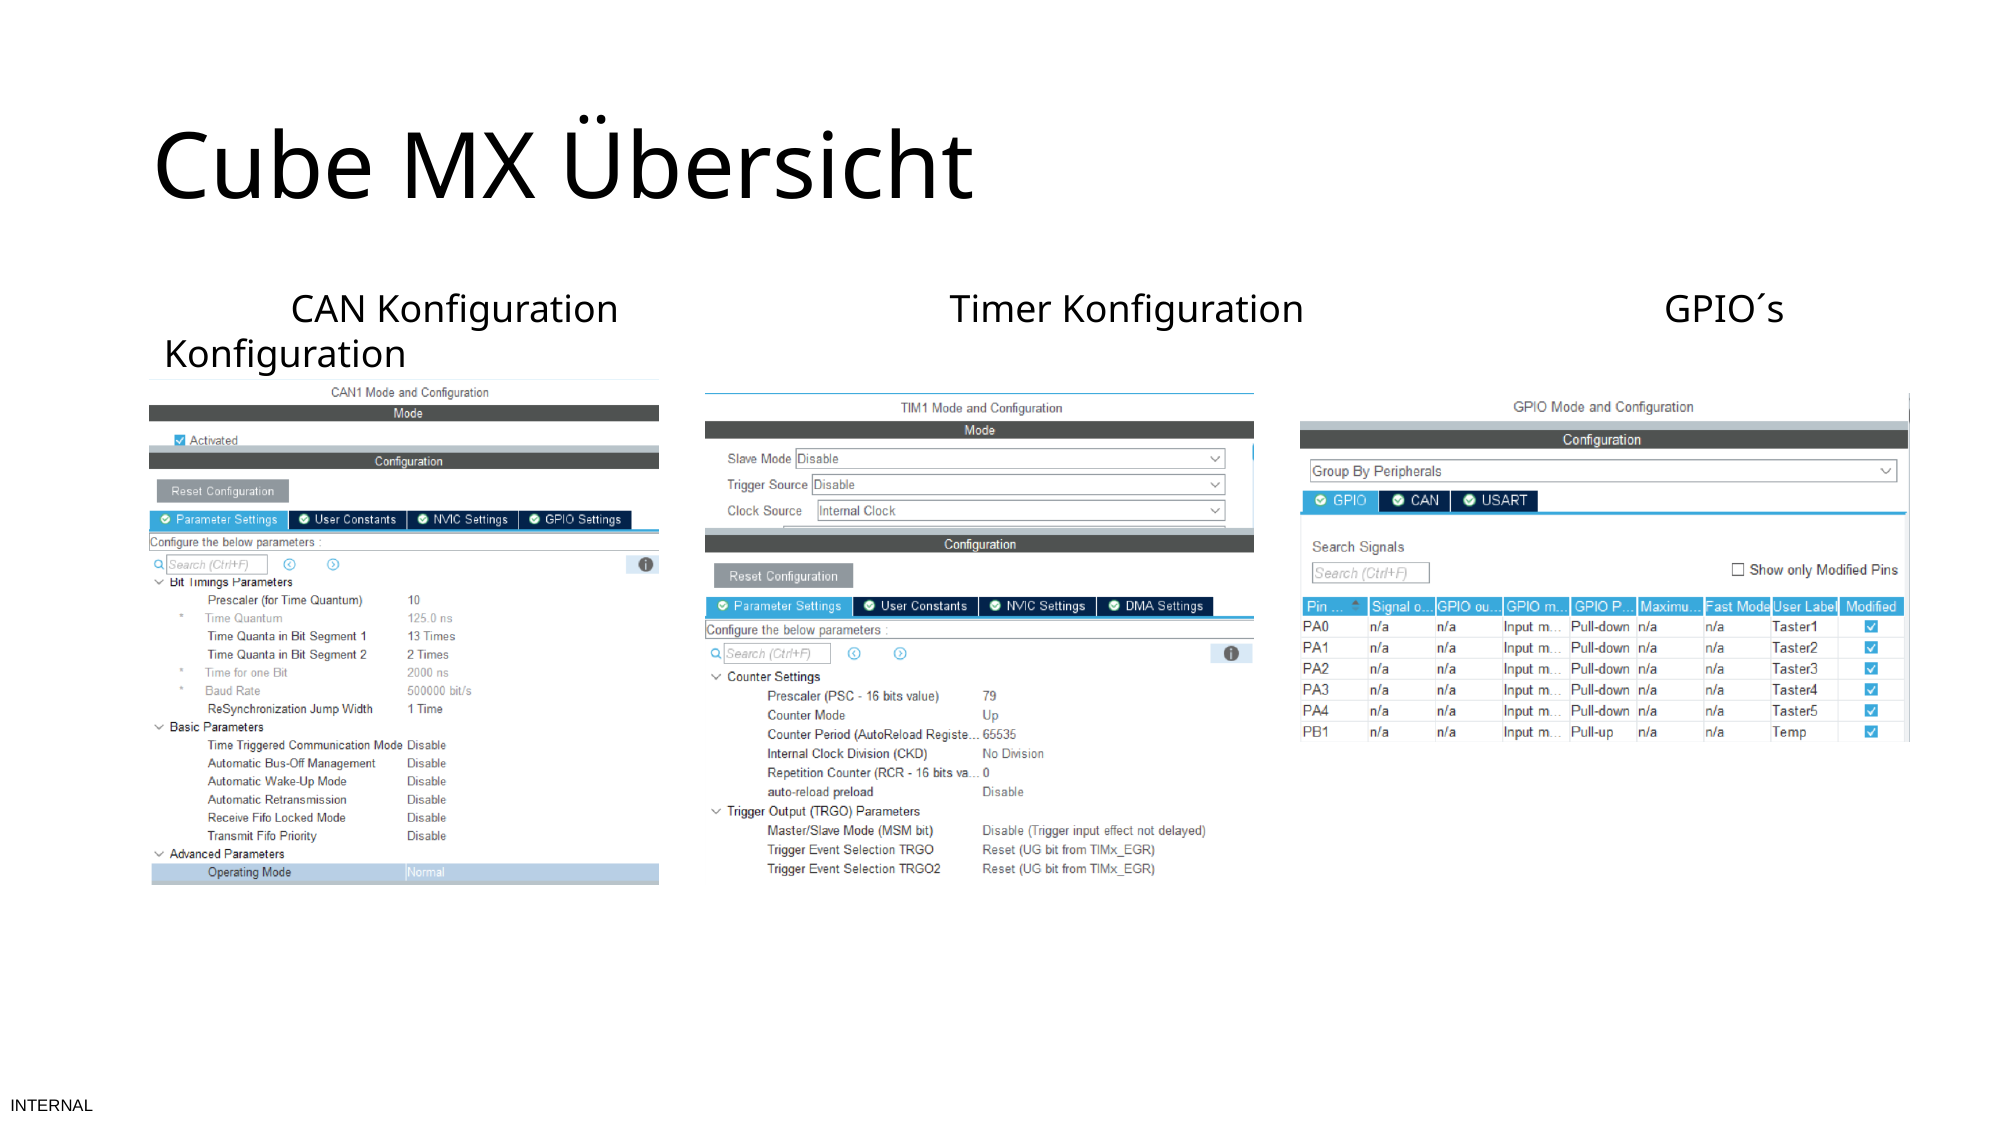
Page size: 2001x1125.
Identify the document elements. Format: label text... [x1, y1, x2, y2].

title Cube MX Übersicht [137, 59, 1863, 278]
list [148, 378, 659, 886]
picture [1299, 392, 1911, 742]
picture [704, 392, 1254, 886]
text_box CAN Konfiguration Timer Konfiguration GPIO´s Konfiguration [149, 277, 1910, 382]
